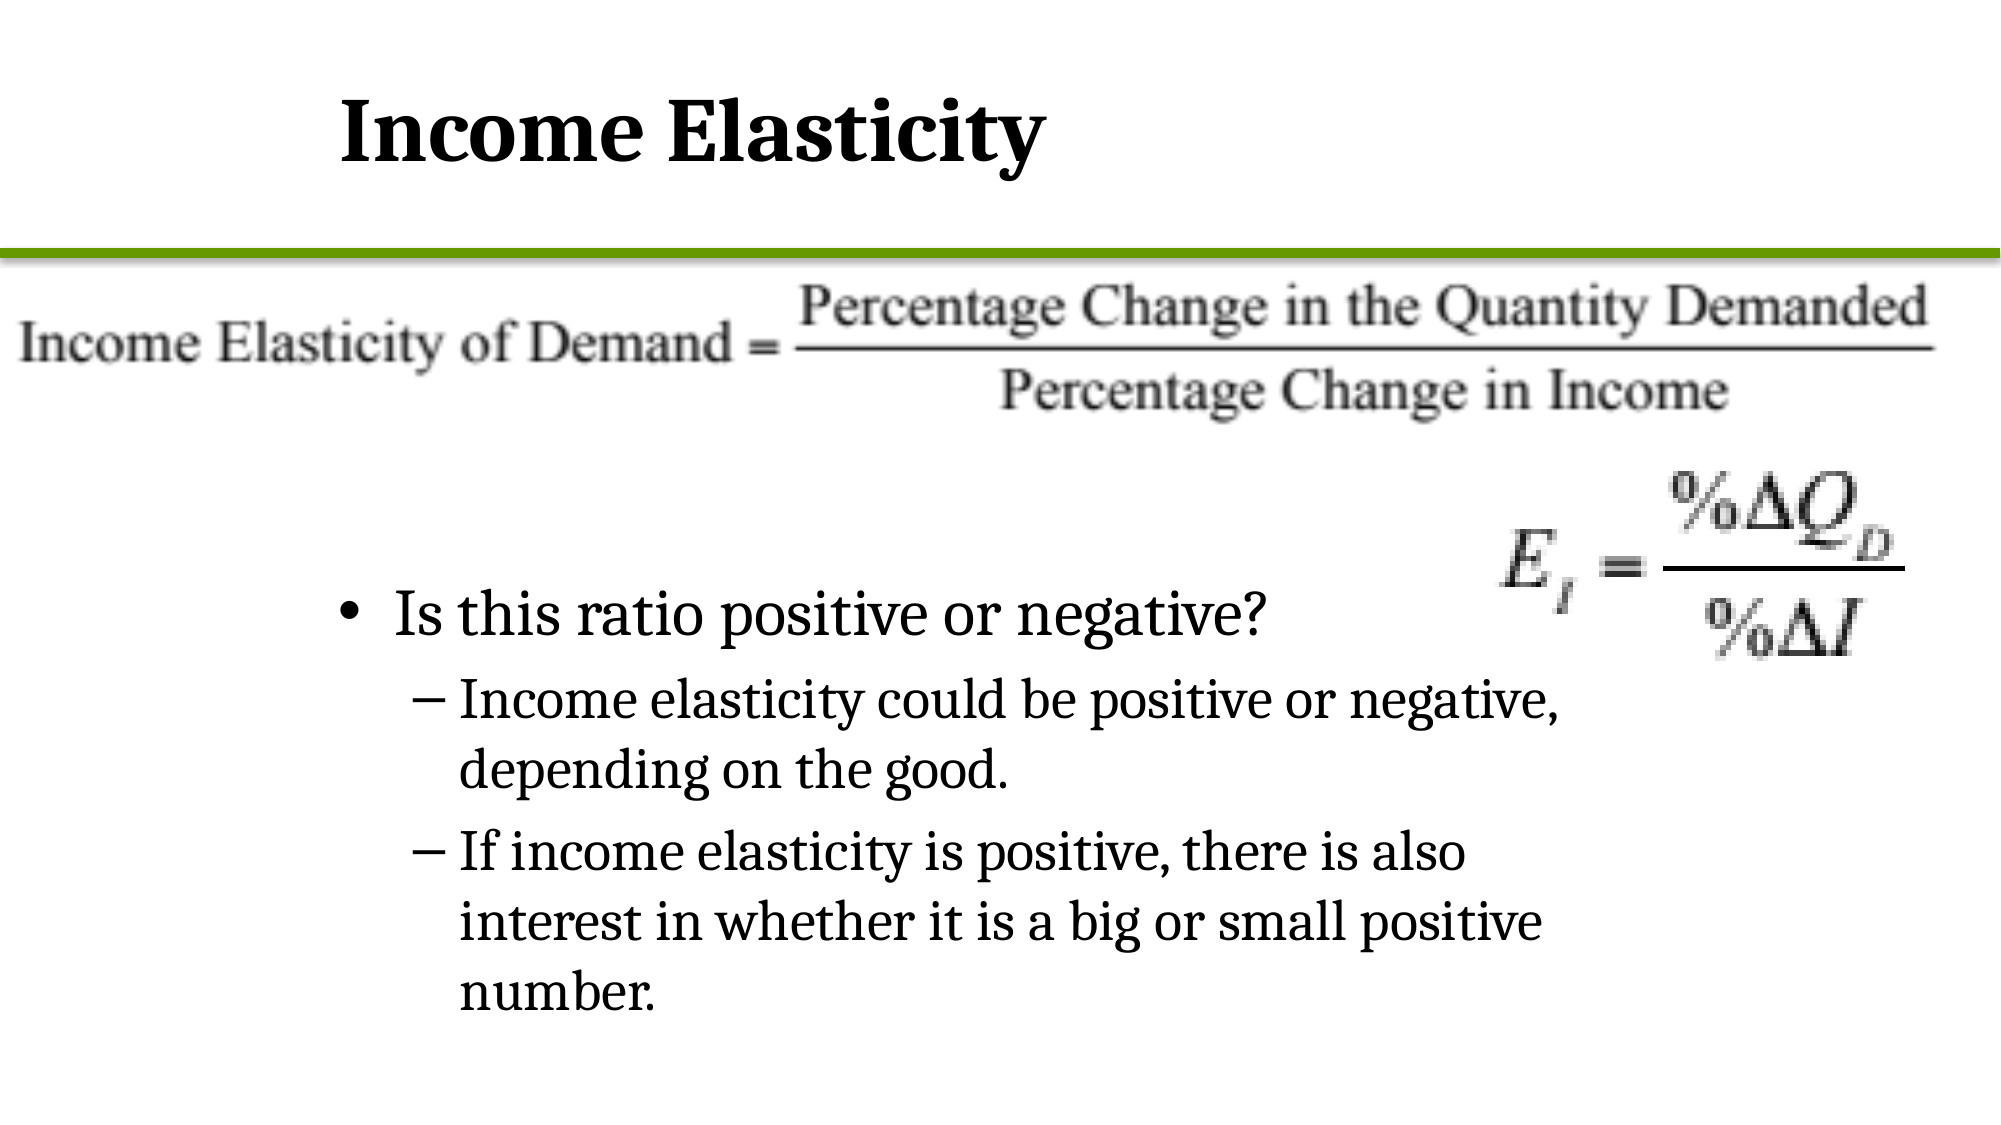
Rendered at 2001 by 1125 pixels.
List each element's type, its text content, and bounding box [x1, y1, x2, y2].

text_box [10, 264, 1942, 429]
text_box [1484, 440, 1911, 667]
title Income Elasticity [324, 0, 1675, 251]
list Is this ratio positive or negative? Income elasticity could be positive or negative, depending on the good. If income elasticity is positive, there is also interest in whether it is a big or small positive number. [322, 561, 1673, 1053]
